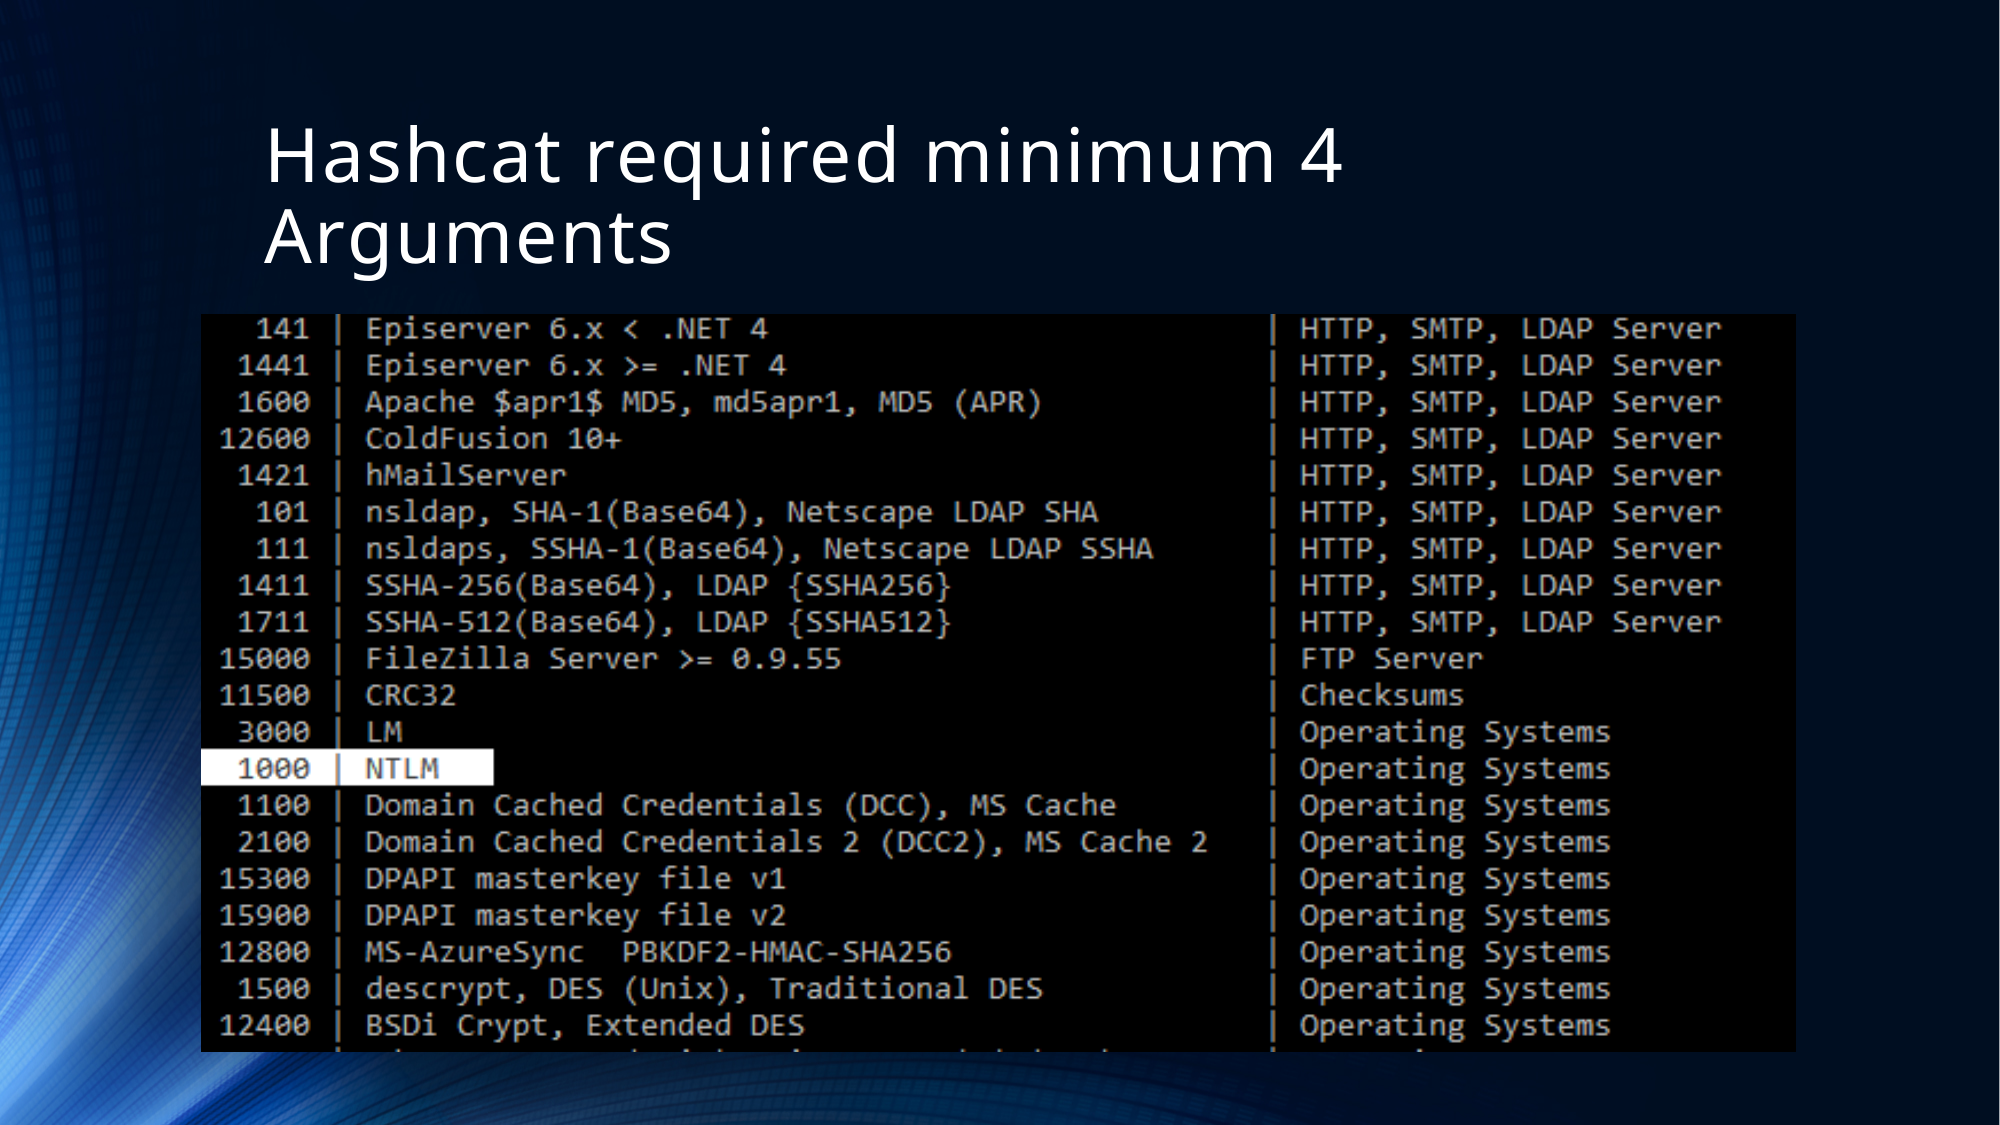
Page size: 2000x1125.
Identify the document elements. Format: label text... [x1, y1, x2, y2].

title Hashcat required minimum 4 Arguments [249, 62, 1750, 288]
picture [0, 0, 2000, 1125]
